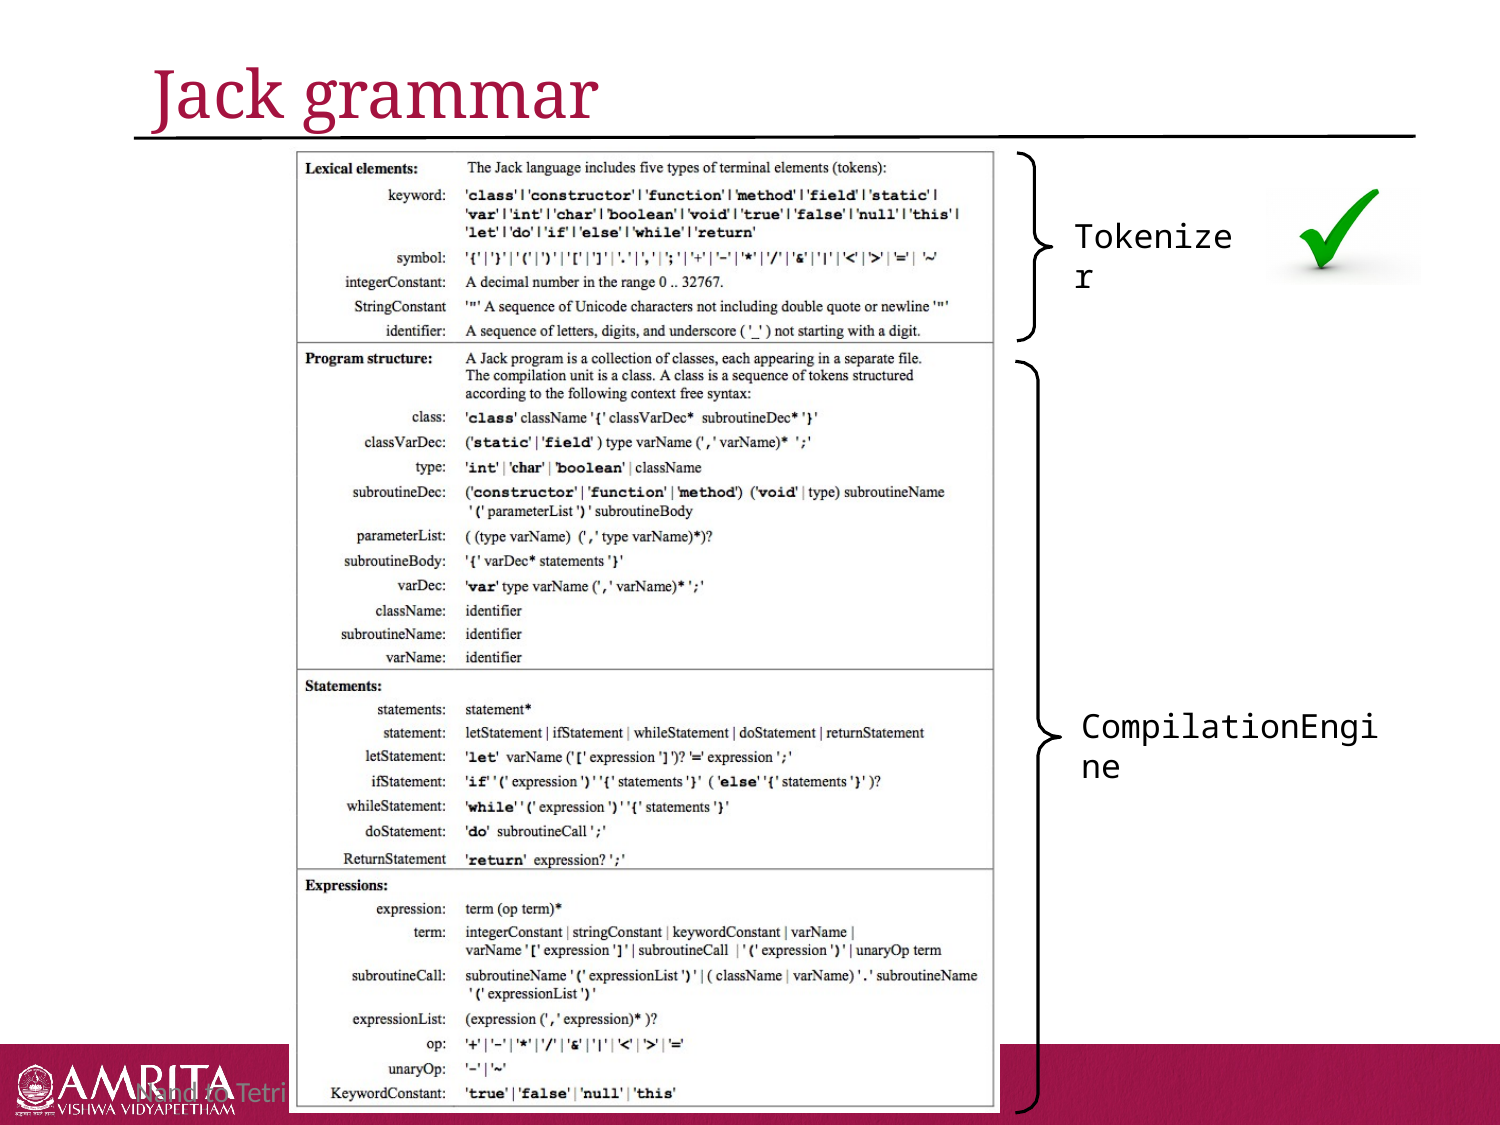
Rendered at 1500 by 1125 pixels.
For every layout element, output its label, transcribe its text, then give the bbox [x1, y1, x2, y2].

title Jack grammar [150, 0, 675, 134]
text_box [132, 134, 1421, 1115]
picture [0, 1044, 1500, 1125]
